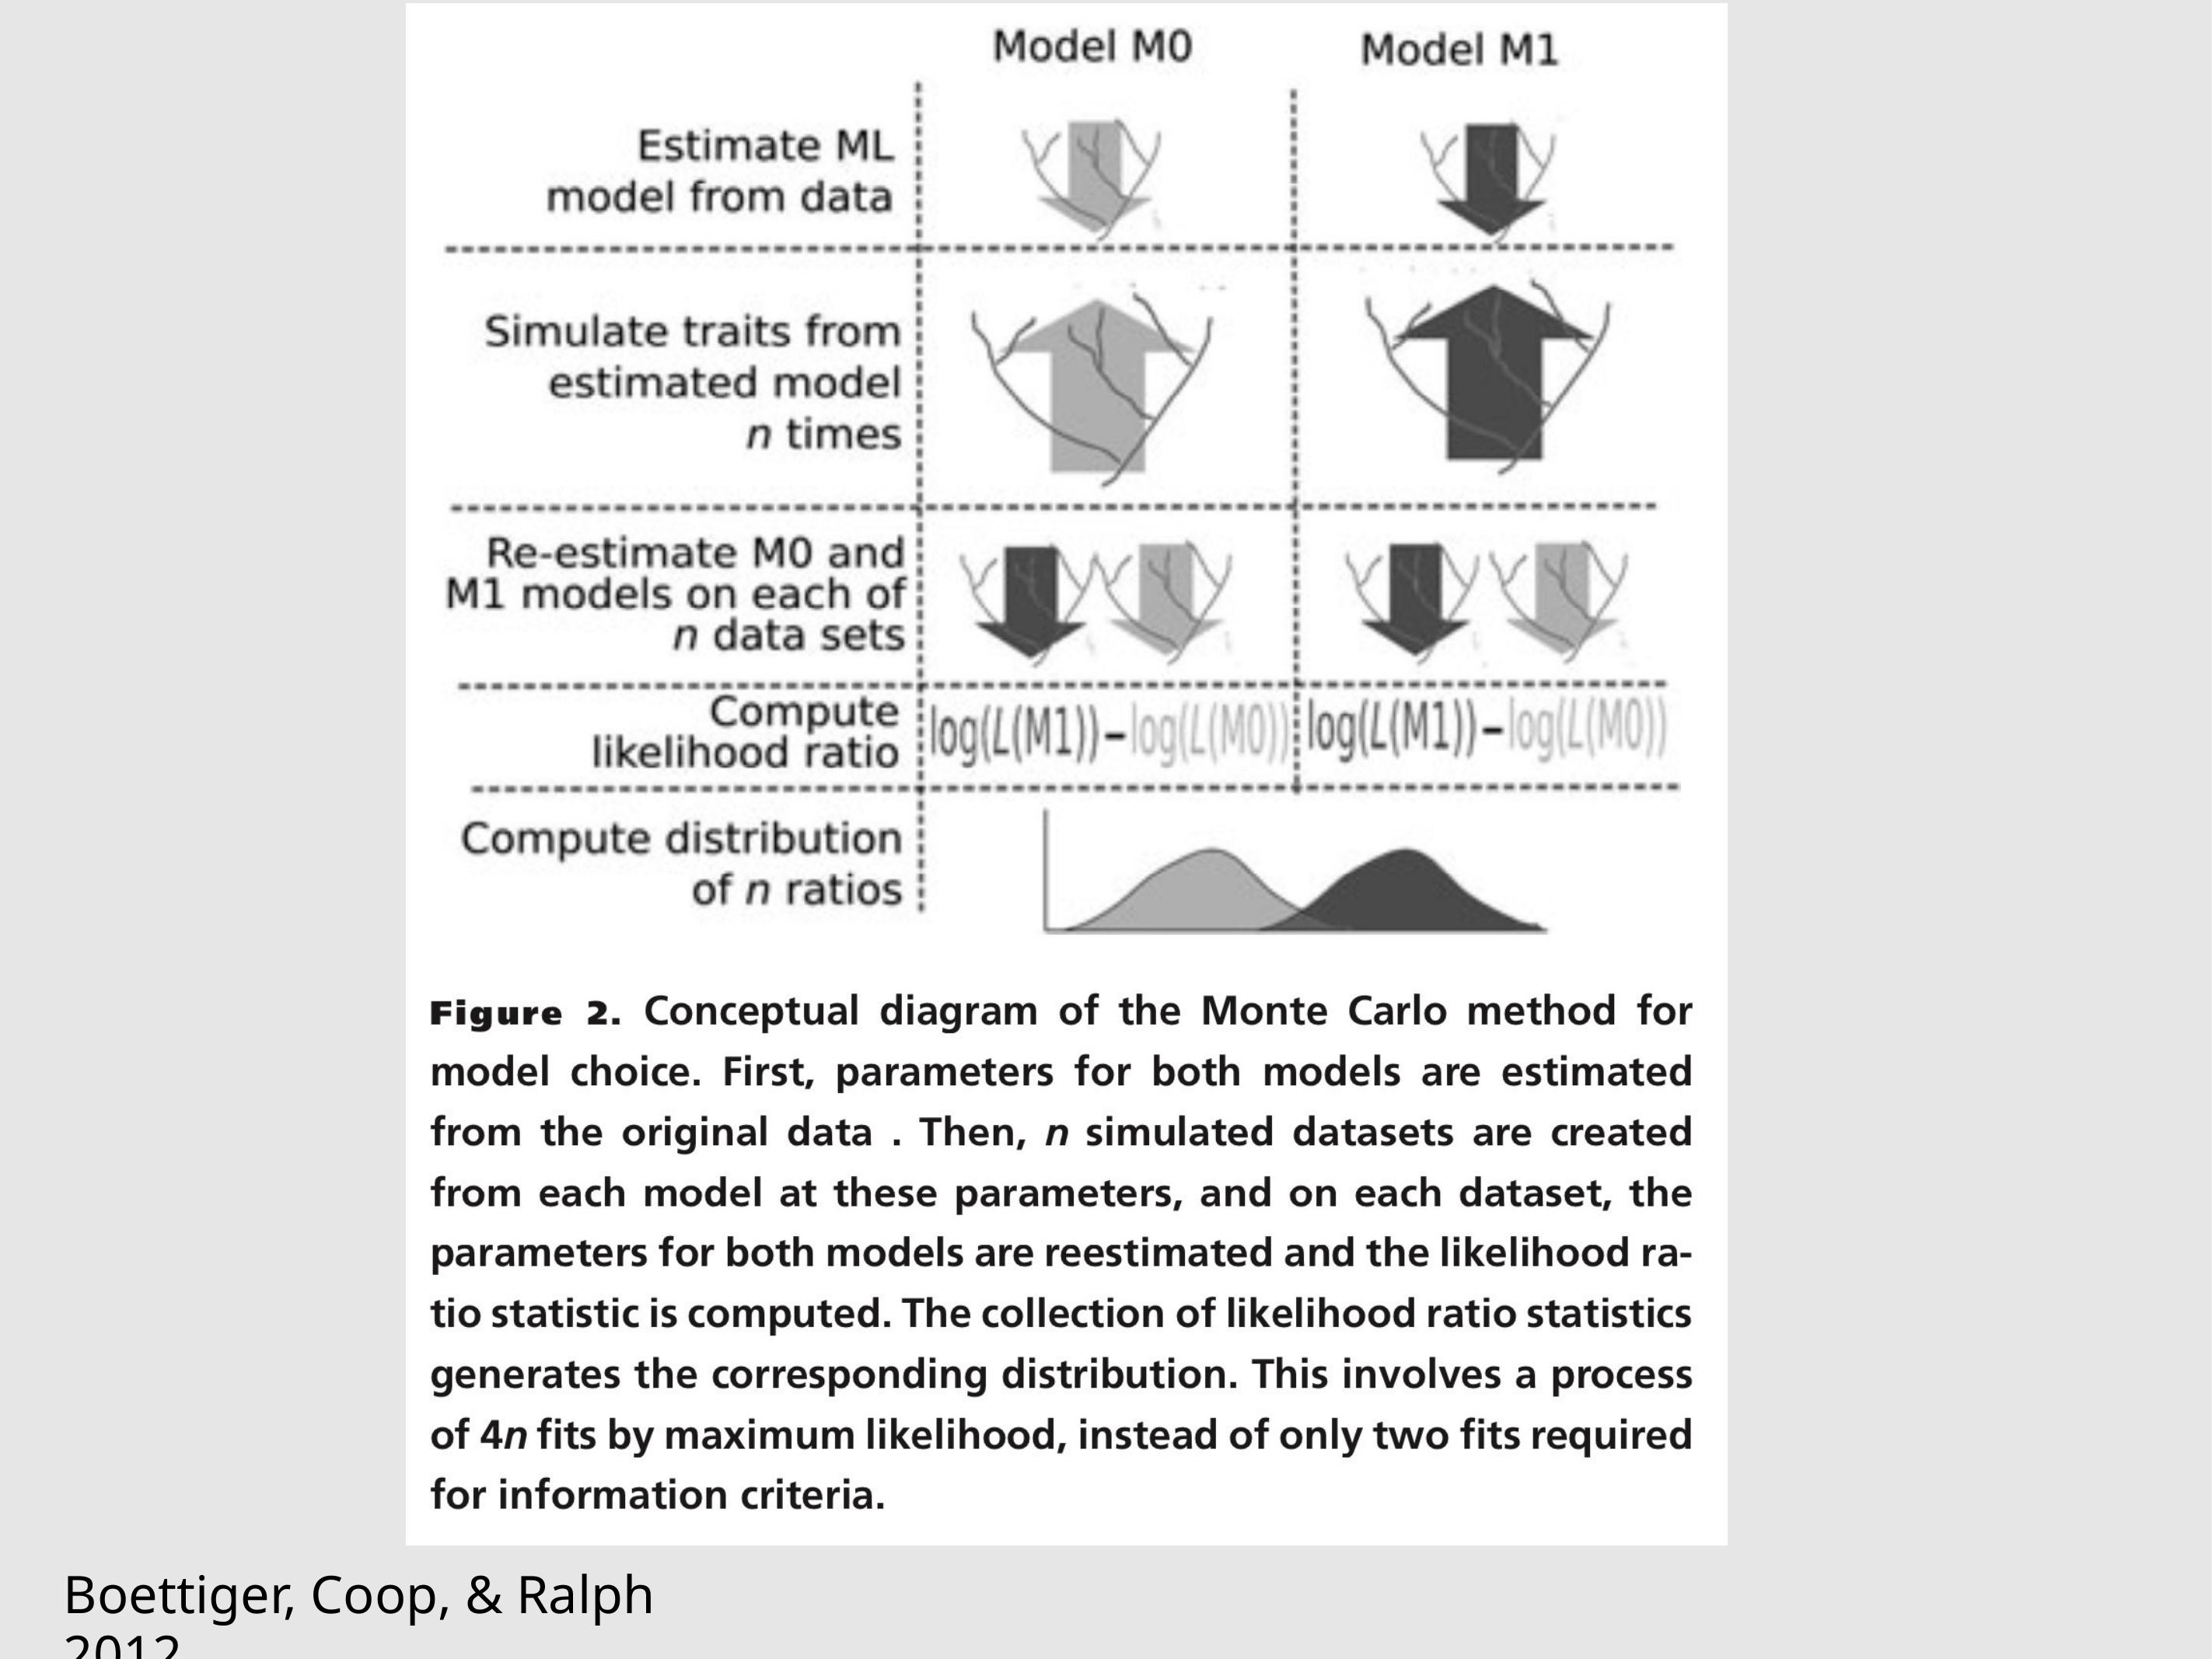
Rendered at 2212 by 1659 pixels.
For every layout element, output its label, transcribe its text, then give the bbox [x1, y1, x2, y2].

text_box Boettiger, Coop, & Ralph 2012 [61, 1563, 750, 1659]
text_box [406, 3, 1728, 1545]
